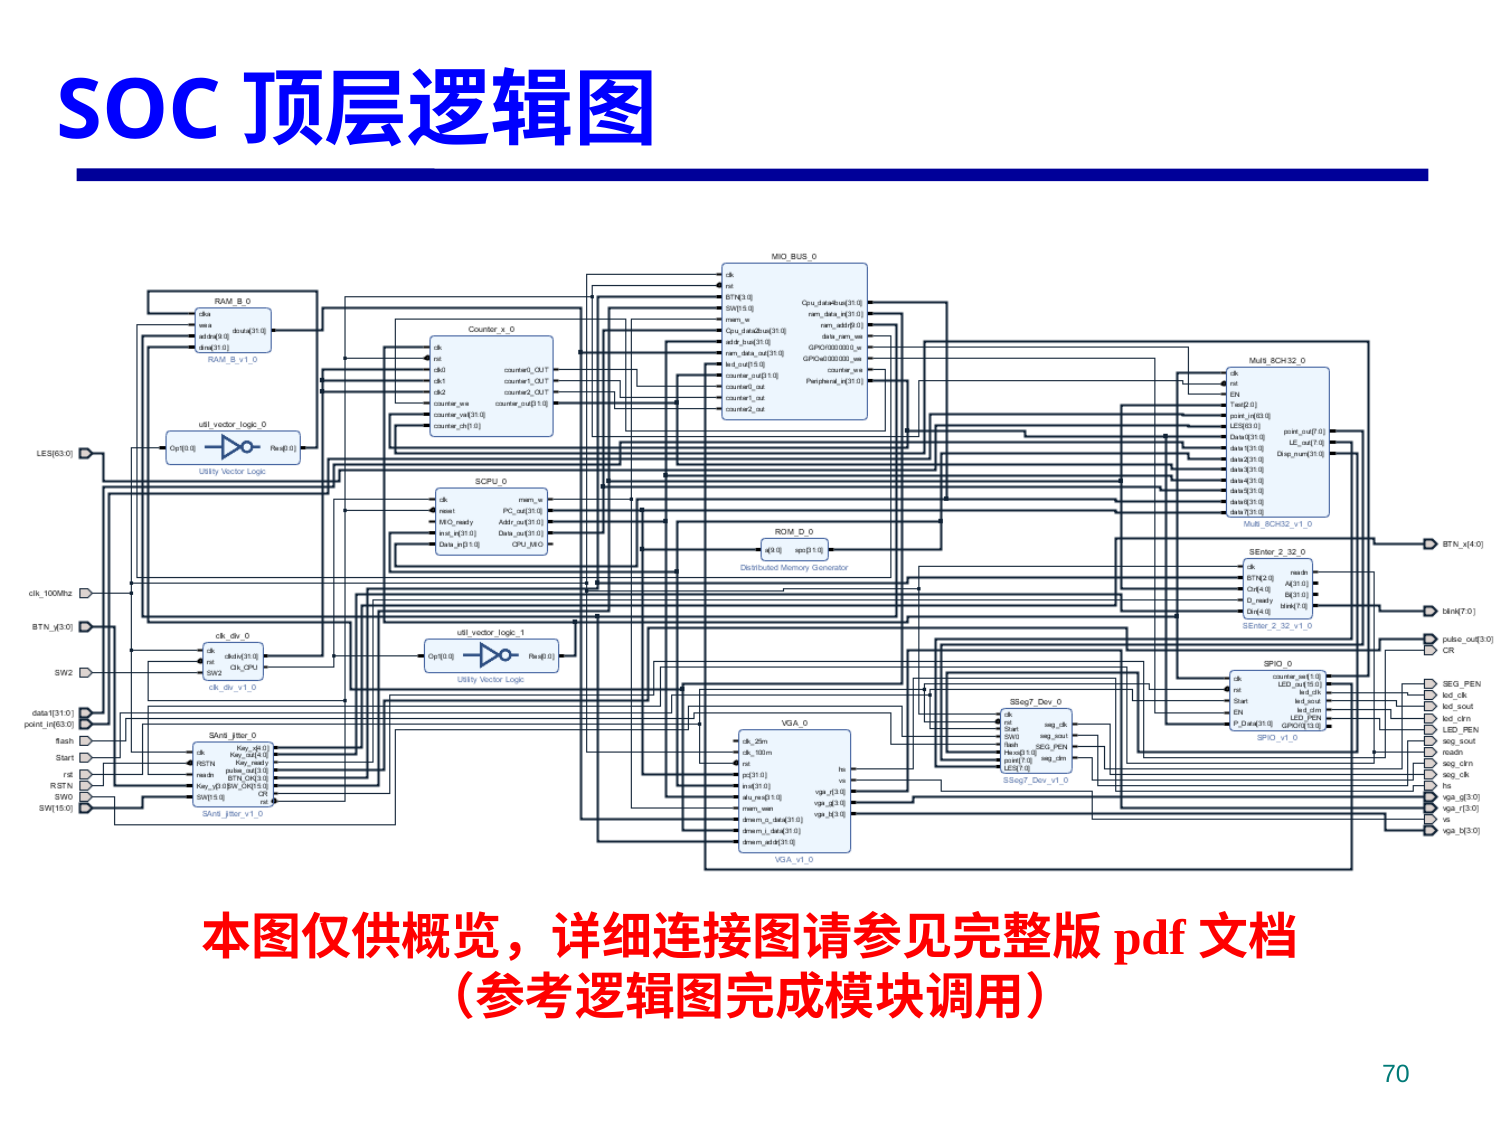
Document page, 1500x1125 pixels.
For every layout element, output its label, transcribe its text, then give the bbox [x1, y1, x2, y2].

slide_number 70 [1074, 1042, 1425, 1103]
title SOC顶层逻辑图 [41, 11, 1443, 200]
text_box 本图仅供概览，详细连接图请参见完整版pdf文档 （参考逻辑图完成模块调用） [153, 887, 1347, 1043]
picture [0, 246, 1500, 879]
